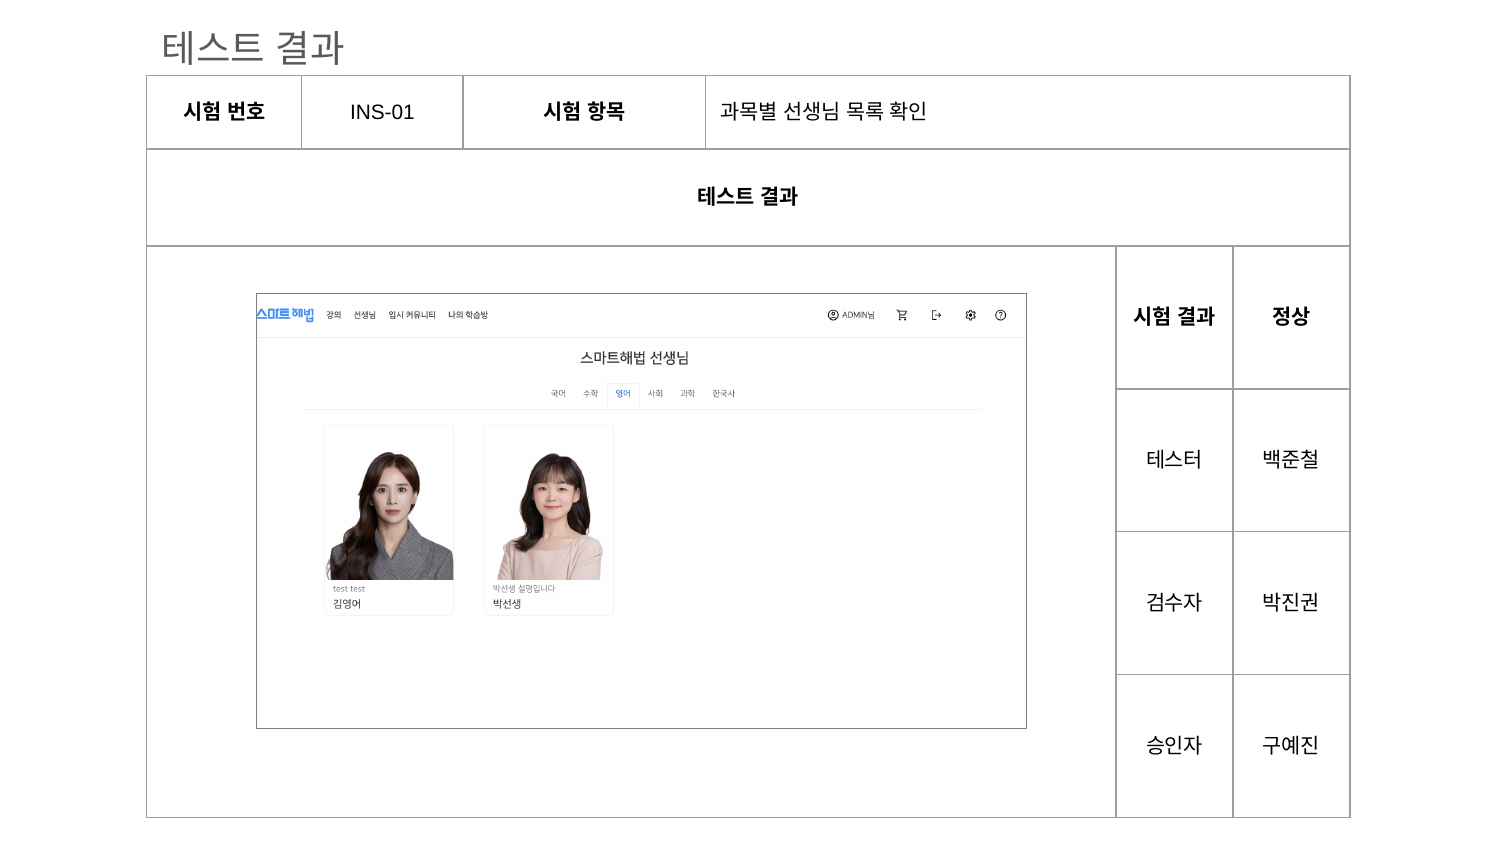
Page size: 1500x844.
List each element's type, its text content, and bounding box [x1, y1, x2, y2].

table_cell [147, 247, 1115, 817]
table_header 과목별 선생님 목록 확인 [706, 76, 1349, 148]
table_header 시험 번호 [147, 76, 301, 148]
table_cell 박진권 [1234, 532, 1349, 674]
table_cell 시험 결과 [1117, 247, 1232, 388]
table_header 테스트 결과 [147, 150, 1349, 245]
table_cell 구예진 [1234, 675, 1349, 817]
table_header INS-01 [302, 76, 462, 148]
table_cell 검수자 [1117, 532, 1232, 674]
table_cell 승인자 [1117, 675, 1232, 817]
table_cell 테스터 [1117, 390, 1232, 531]
table_header 시험 항목 [464, 76, 705, 148]
table_cell 정상 [1234, 247, 1349, 388]
subtitle 테스트 결과 [146, 3, 396, 69]
table_cell 백준철 [1234, 390, 1349, 531]
picture [256, 293, 1027, 730]
